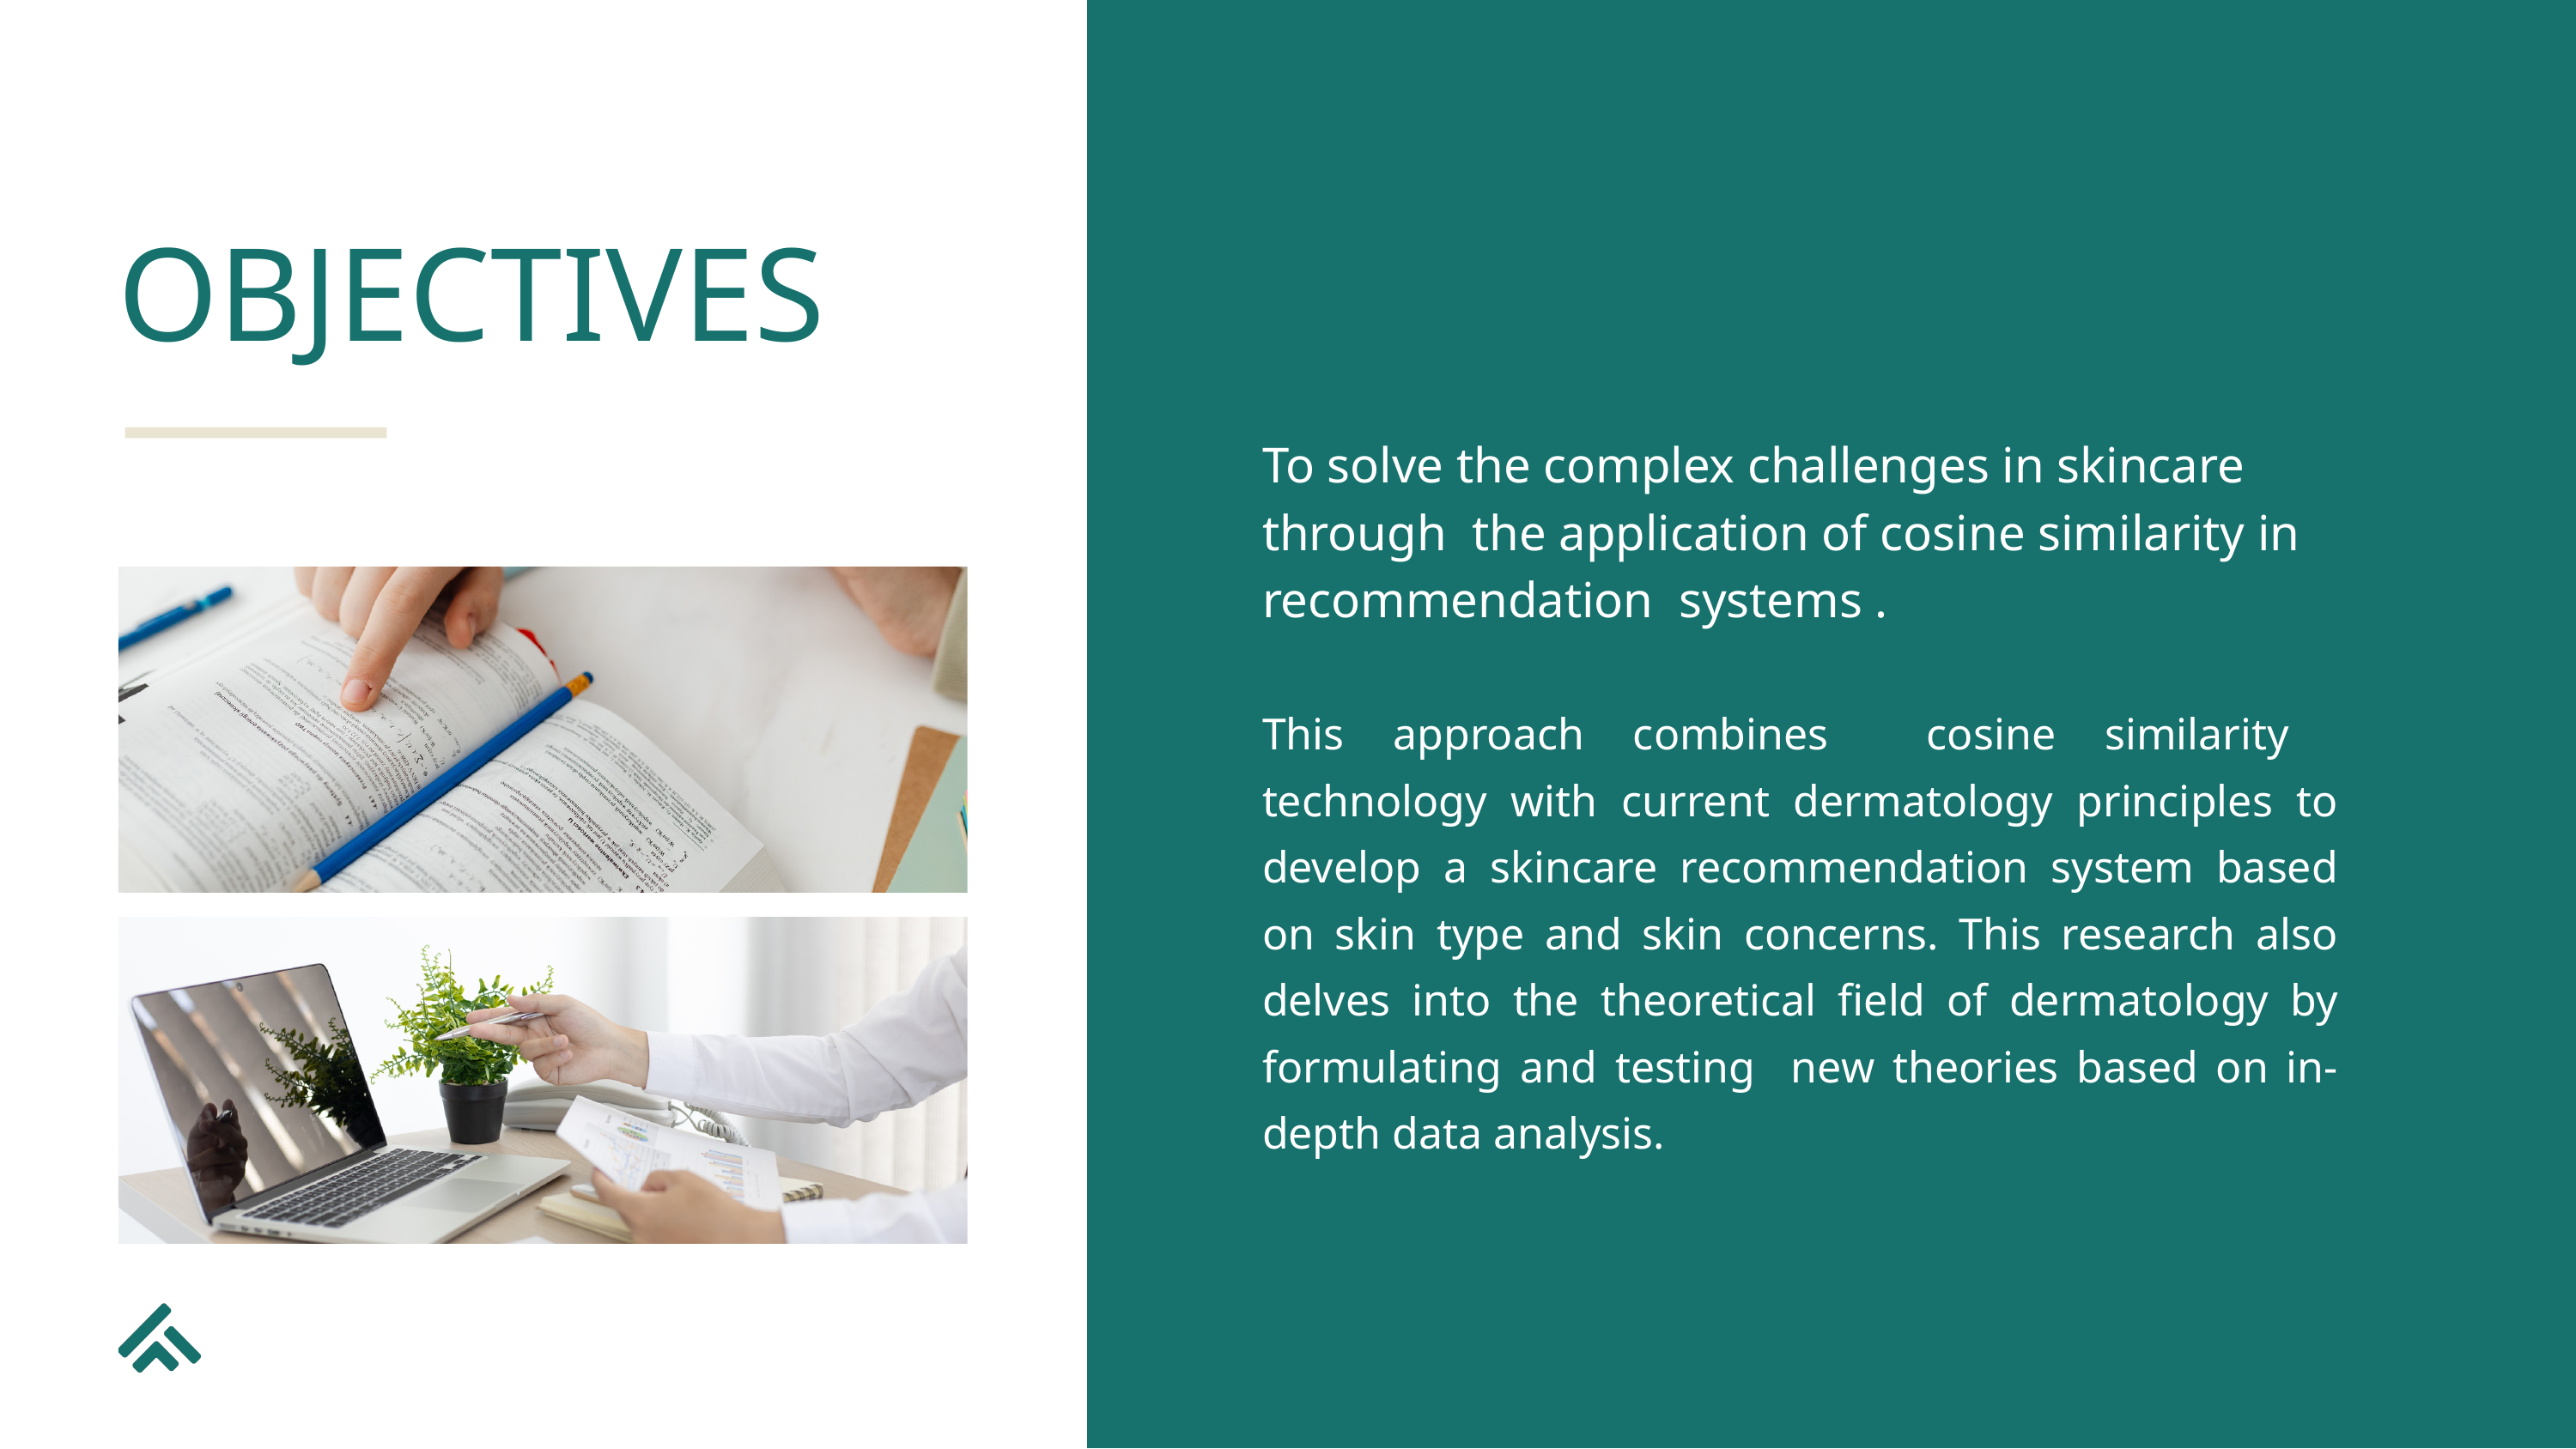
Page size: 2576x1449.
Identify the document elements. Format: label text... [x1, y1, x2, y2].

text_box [1086, 0, 2576, 1449]
text_box [118, 1303, 201, 1373]
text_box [118, 917, 968, 1244]
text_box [118, 566, 968, 893]
text_box OBJECTIVES [118, 231, 1079, 367]
